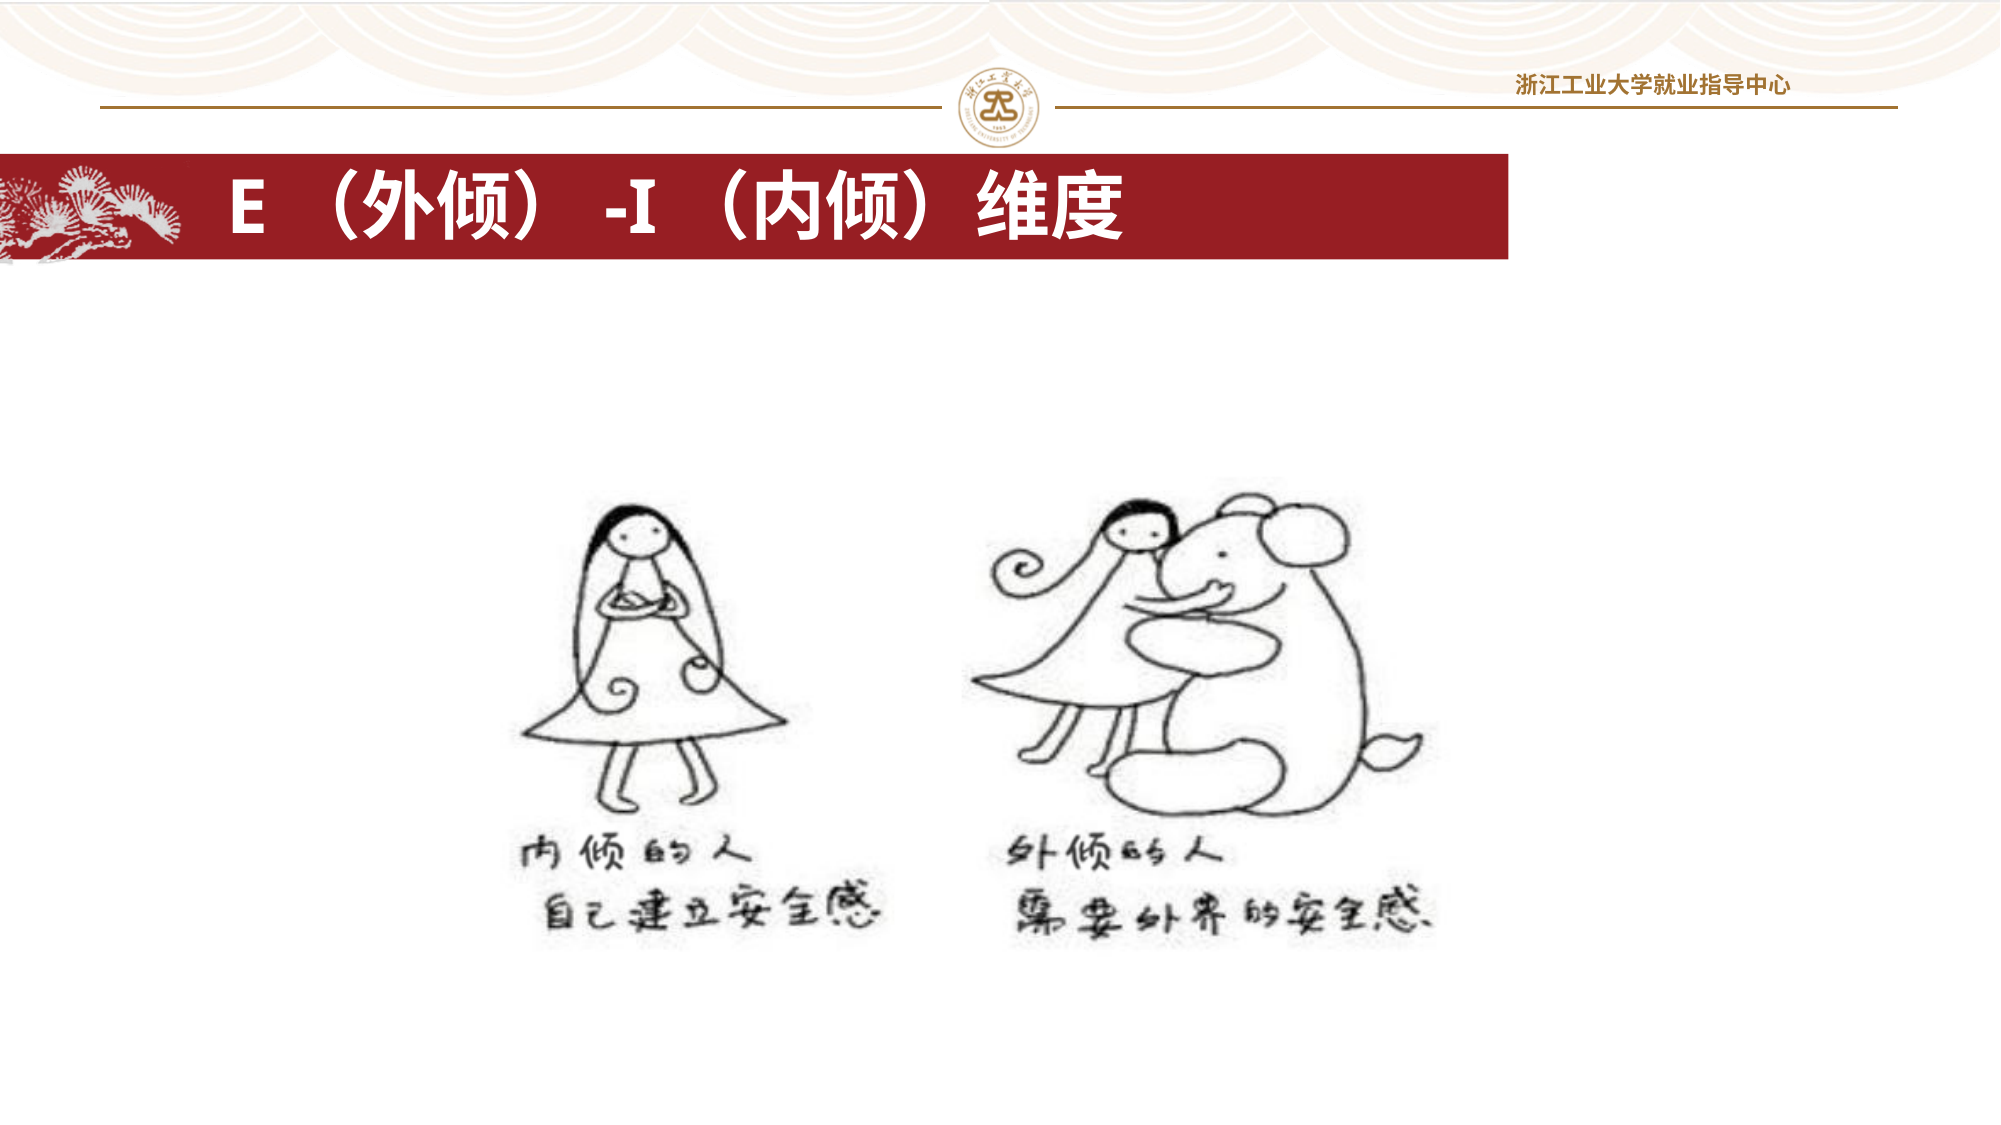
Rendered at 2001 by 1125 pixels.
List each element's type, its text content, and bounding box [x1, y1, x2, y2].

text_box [100, 66, 1898, 149]
title E（外倾）-I（内倾）维度 [212, 153, 1483, 265]
text_box [1483, 153, 1509, 261]
picture [0, 0, 2000, 1125]
